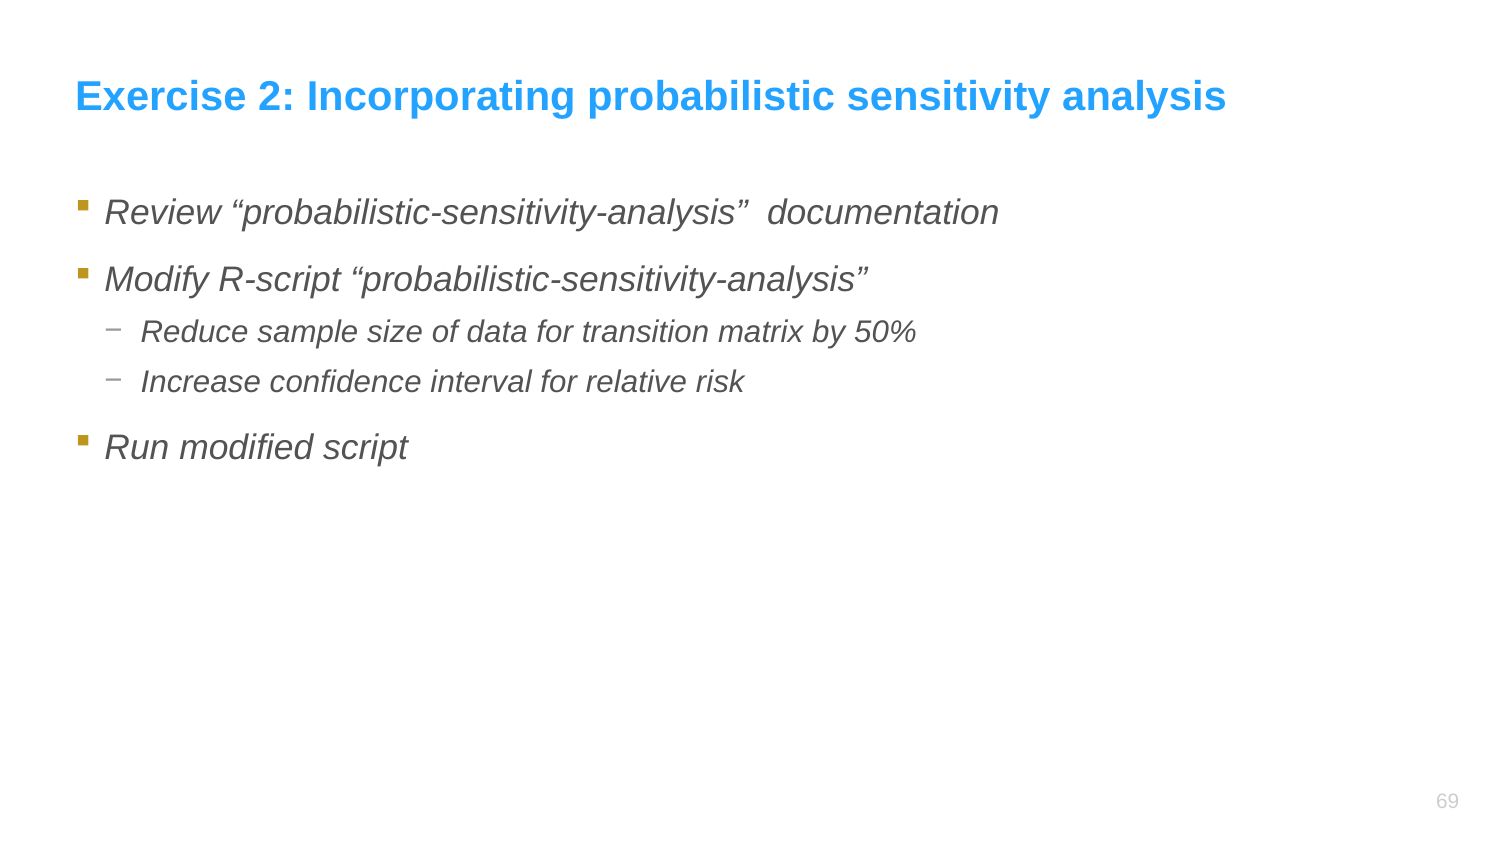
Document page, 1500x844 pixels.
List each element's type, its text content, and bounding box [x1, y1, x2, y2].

list Review “probabilistic-sensitivity-analysis” documentation Modify R-script “probabilistic-sensitivity-analysis” Reduce sample size of data for transition matrix by 50% Increase confidence interval for relative risk Run modified script [75, 188, 1325, 745]
slide_number 68 [1393, 777, 1475, 823]
title Exercise 2: Incorporating probabilistic sensitivity analysis [75, 0, 1325, 188]
